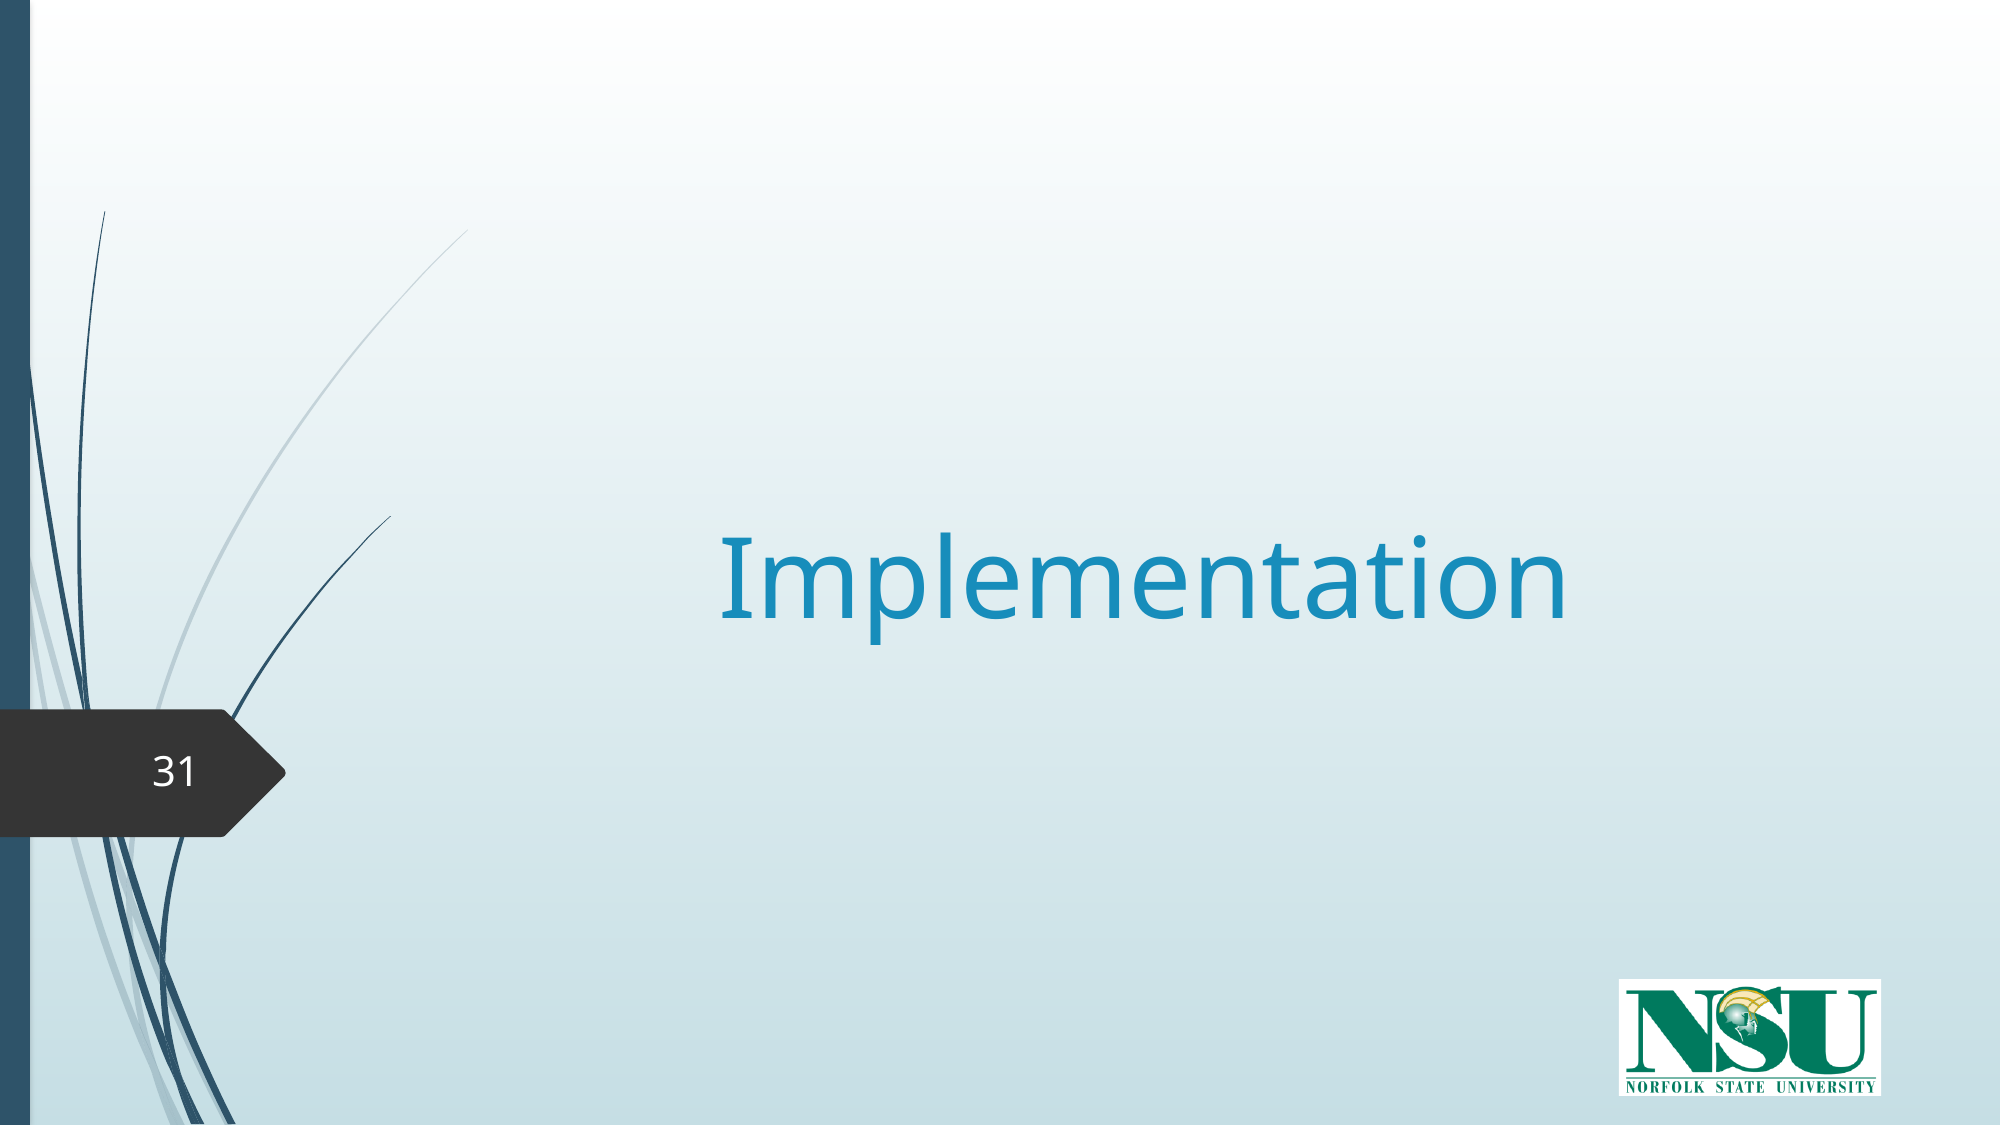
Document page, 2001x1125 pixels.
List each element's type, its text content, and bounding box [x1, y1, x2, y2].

slide_number 31 [87, 743, 216, 803]
title Implementation [403, 318, 1888, 784]
picture [1618, 979, 1882, 1096]
